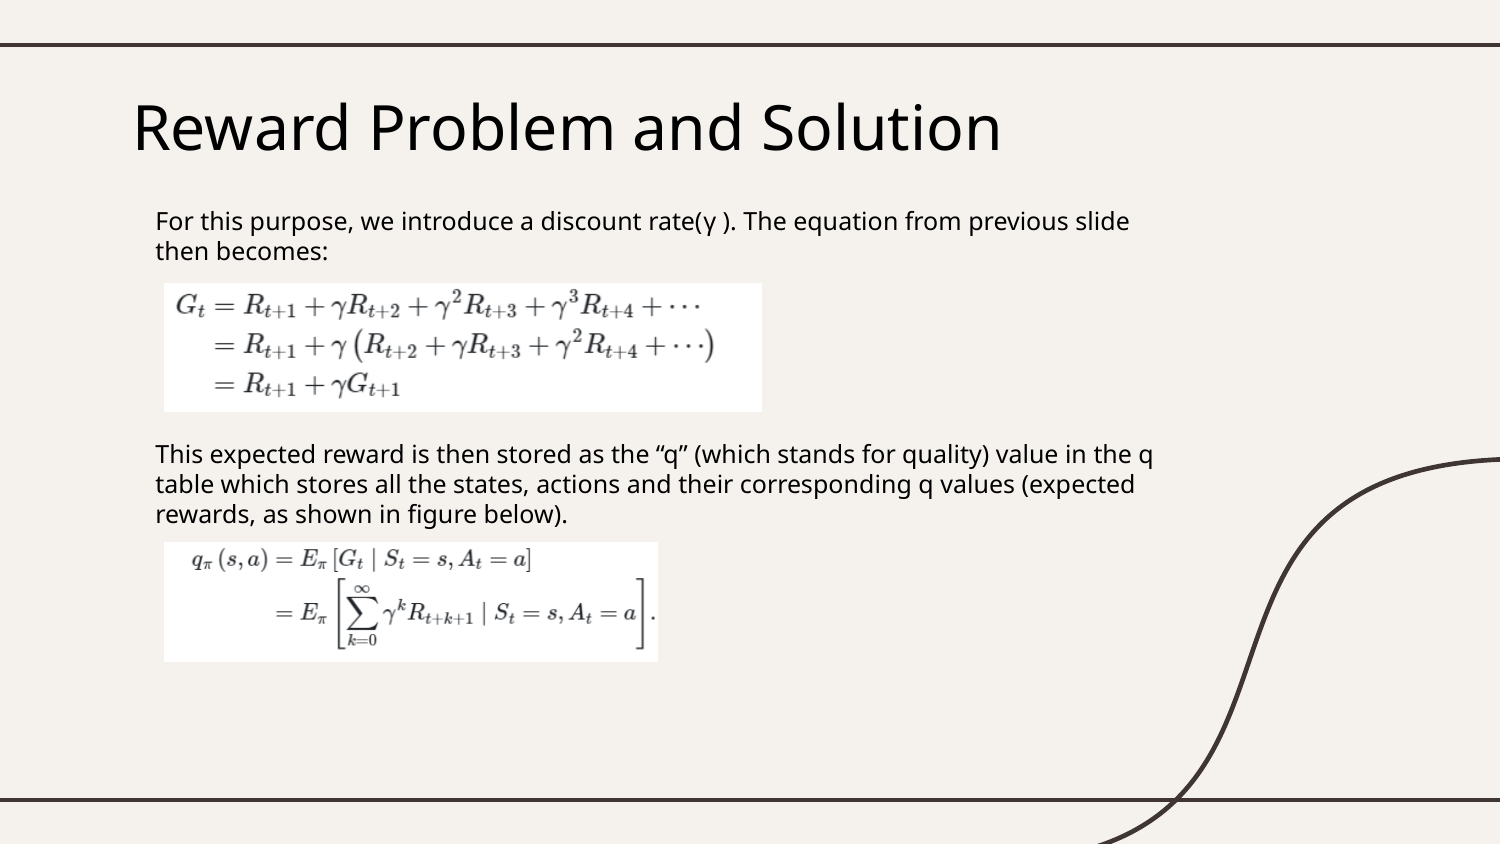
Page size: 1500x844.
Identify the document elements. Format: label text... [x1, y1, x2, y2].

picture [164, 283, 762, 412]
title Reward Problem and Solution [116, 72, 1049, 167]
subtitle For this purpose, we introduce a discount rate(γ ). The equation from previous slide then becomes: This expected reward is then stored as the “q” (which stands for quality) value in the q table which stores all the states, actions and their corresponding q values (expected rewards, as shown in figure below). [140, 190, 1174, 667]
picture [164, 542, 658, 662]
